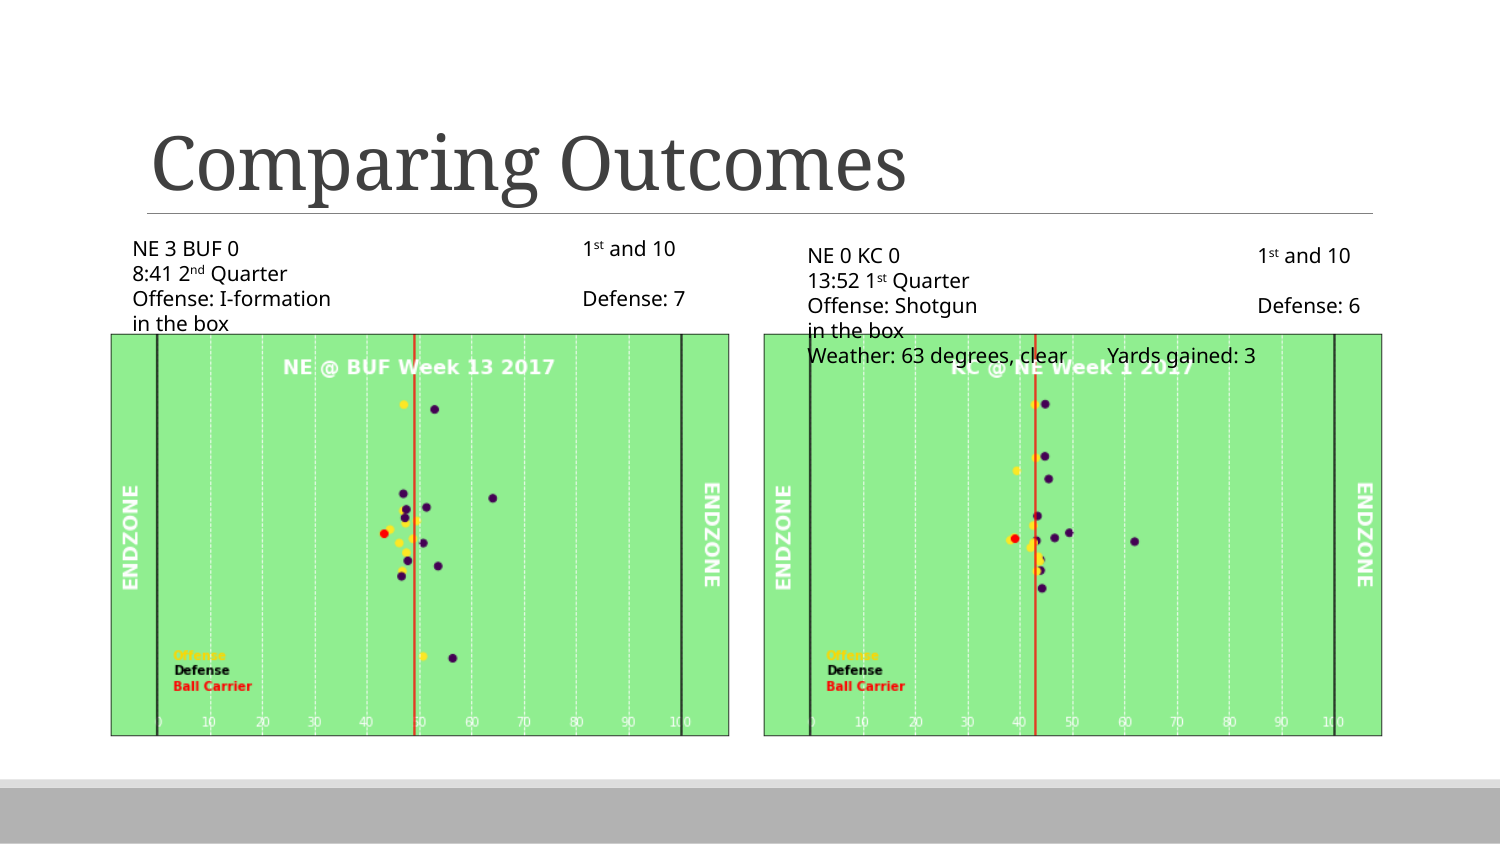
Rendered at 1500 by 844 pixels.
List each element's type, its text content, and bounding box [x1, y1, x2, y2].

picture [749, 325, 1390, 745]
text_box NE 3 BUF 0 1st and 10 8:41 2nd Quarter Offense: I-formation Defense: 7 in the box Weather: 48 degrees, cloudy Yards gained: 44 [117, 227, 723, 322]
title Comparing Outcomes [135, 35, 1373, 214]
text_box NE 0 KC 0 1st and 10 13:52 1st Quarter Offense: Shotgun Defense: 6 in the box Weather: 63 degrees, clear Yards gained: 3 [792, 235, 1398, 375]
picture [96, 325, 738, 745]
